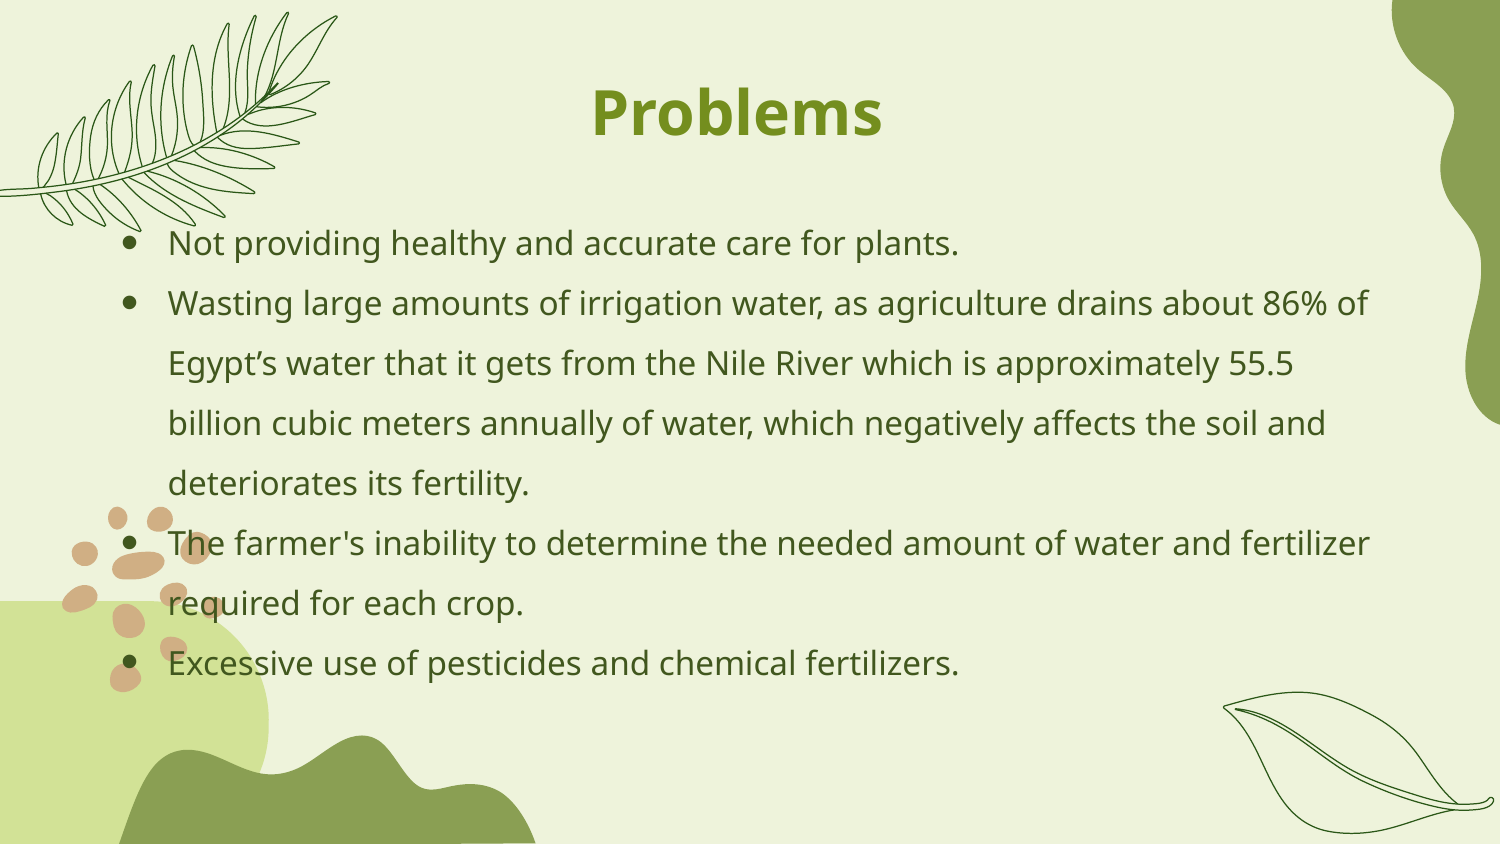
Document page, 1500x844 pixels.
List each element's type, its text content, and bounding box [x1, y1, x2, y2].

title Problems [233, 57, 1240, 152]
text_box Not providing healthy and accurate care for plants. Wasting large amounts of irrigation water, as agriculture drains about 86% of Egypt’s water that it gets from the Nile River which is approximately 55.5 billion cubic meters annually of water, which negatively affects the soil and deteriorates its fertility. The farmer's inability to determine the needed amount of water and fertilizer required for each crop. Excessive use of pesticides and chemical fertilizers. [105, 187, 1404, 798]
